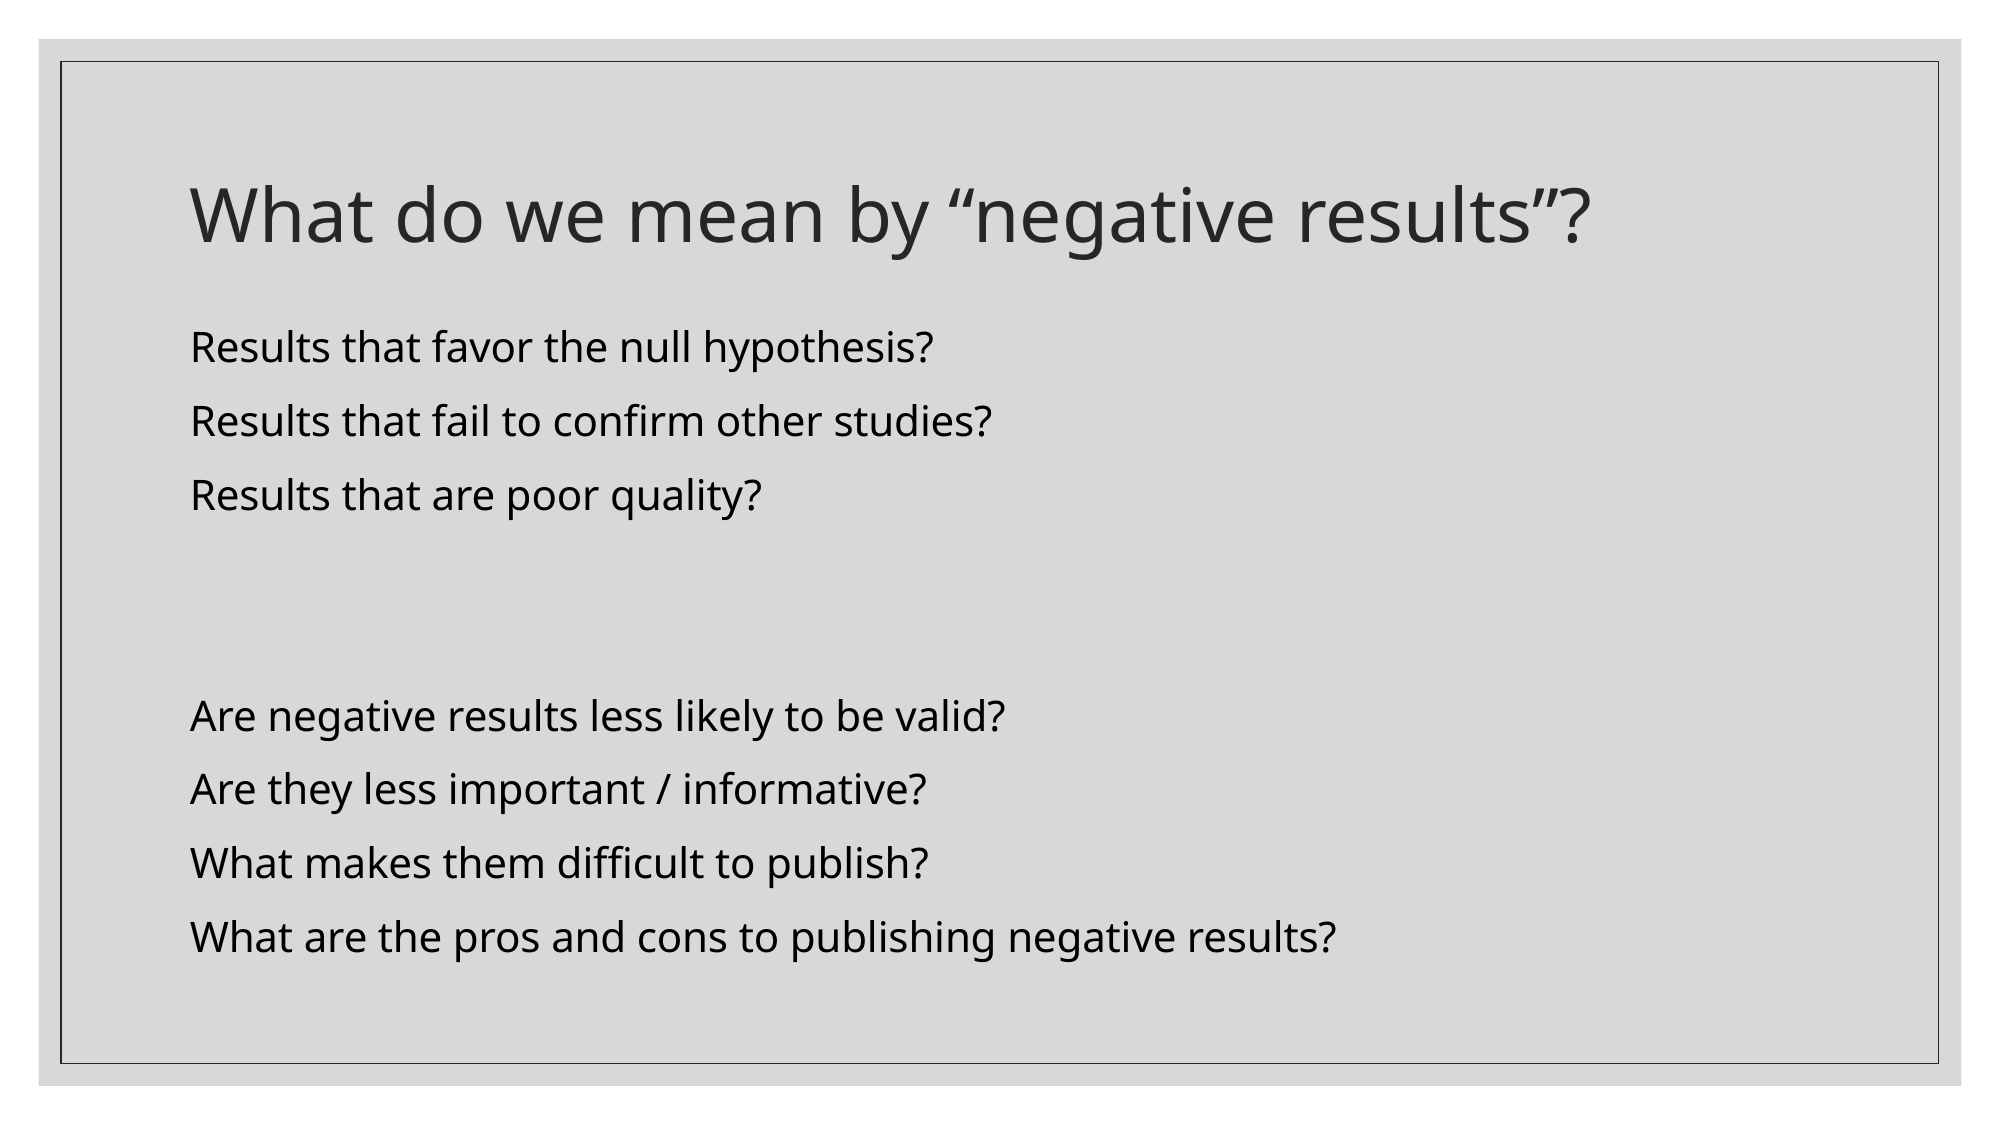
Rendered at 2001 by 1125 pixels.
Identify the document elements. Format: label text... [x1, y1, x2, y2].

list Results that favor the null hypothesis? Results that fail to confirm other studies? Results that are poor quality? Are negative results less likely to be valid? Are they less important / informative? What makes them difficult to publish? What are the pros and cons to publishing negative results? [174, 303, 1825, 977]
title What do we mean by “negative results”? [174, 105, 1825, 303]
